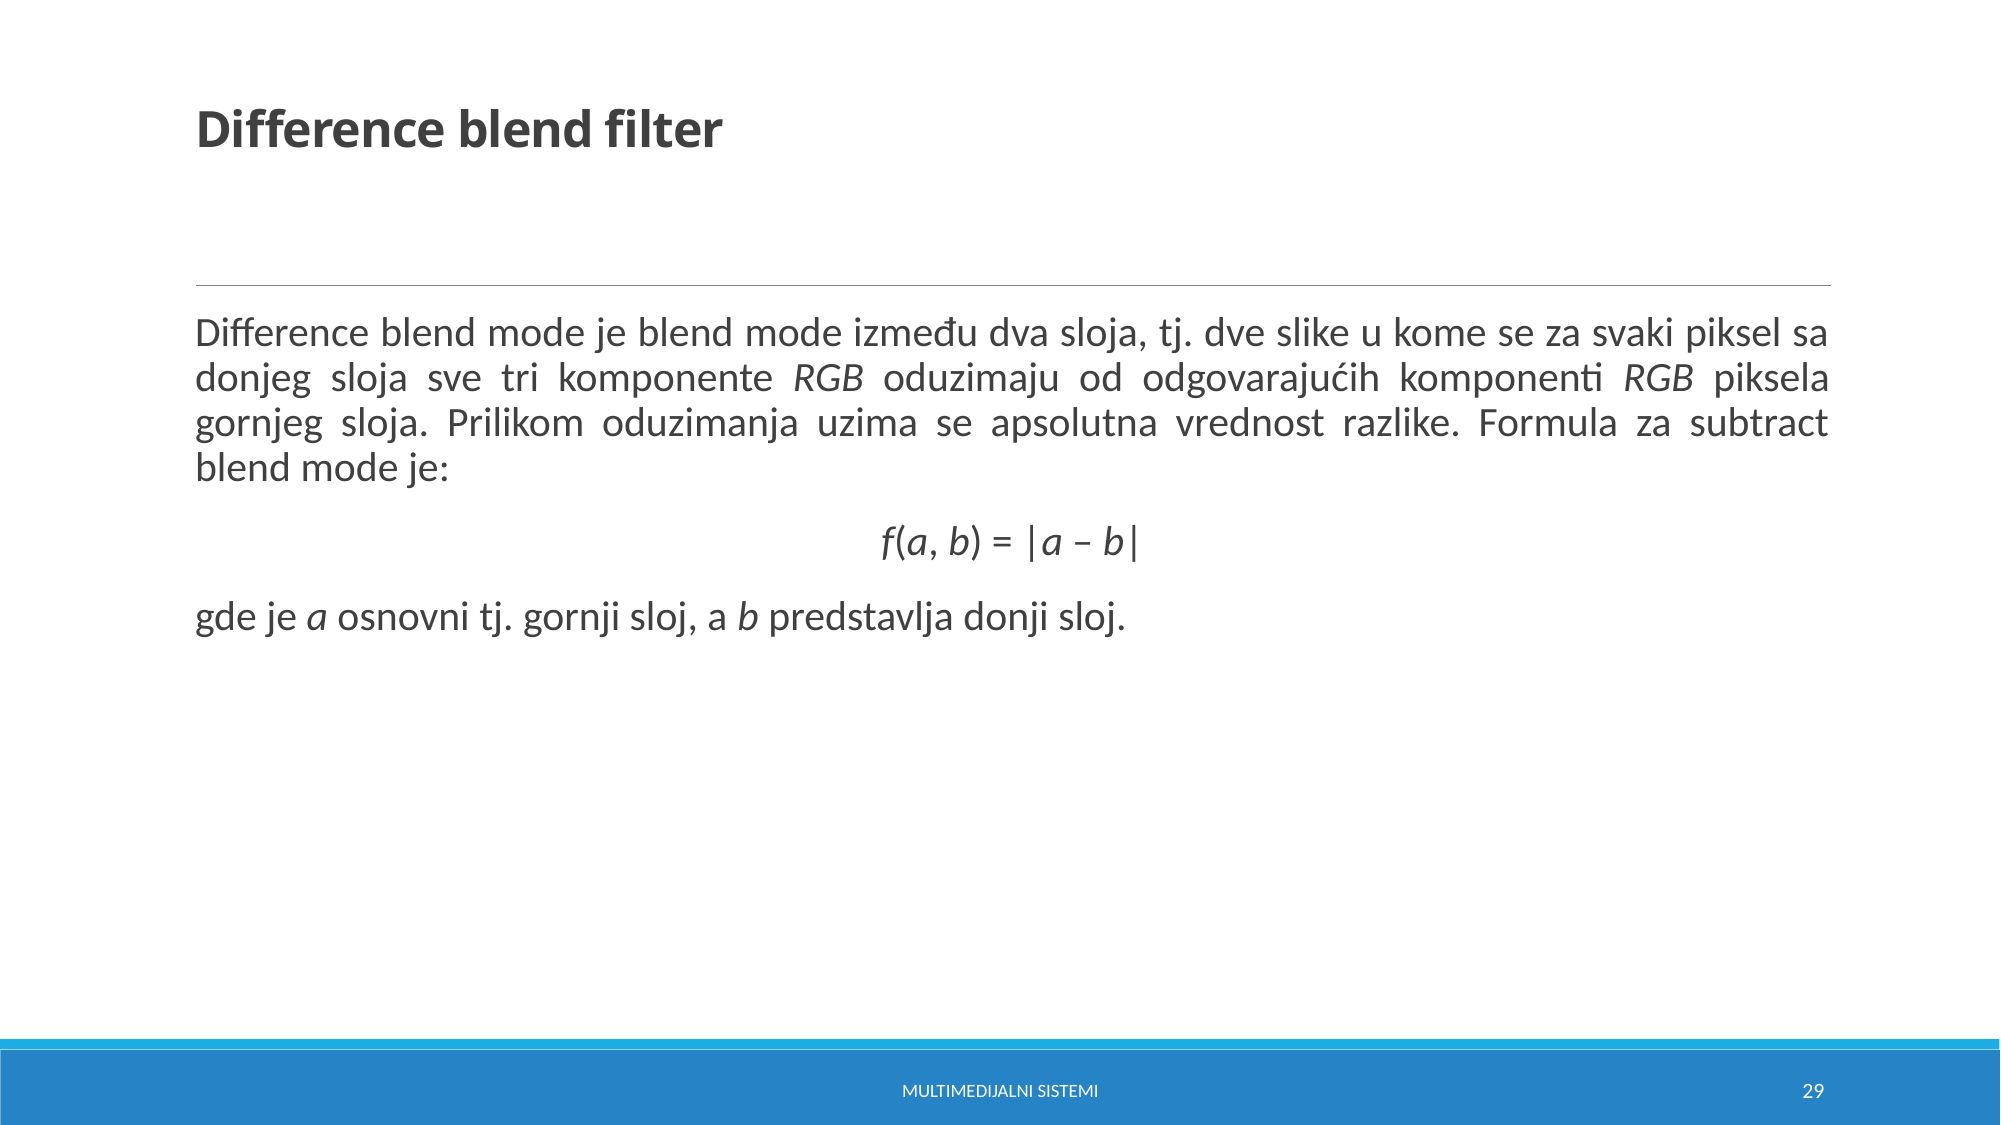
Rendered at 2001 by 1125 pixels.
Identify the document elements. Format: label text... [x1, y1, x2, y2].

title Difference blend filter [180, 47, 1830, 285]
list Difference blend mode je blend mode između dva sloja, tj. dve slike u kome se za svaki piksel sa donjeg sloja sve tri komponente RGB oduzimaju od odgovarajućih komponenti RGB piksela gornjeg sloja. Prilikom oduzimanja uzima se apsolutna vrednost razlike. Formula za subtract blend mode je: f(a, b) = |a – b| gde je a osnovni tj. gornji sloj, a b predstavlja donji sloj. [180, 302, 1830, 965]
footer Multimedijalni sistemi [604, 1059, 1396, 1120]
slide_number 29 [1624, 1059, 1840, 1120]
